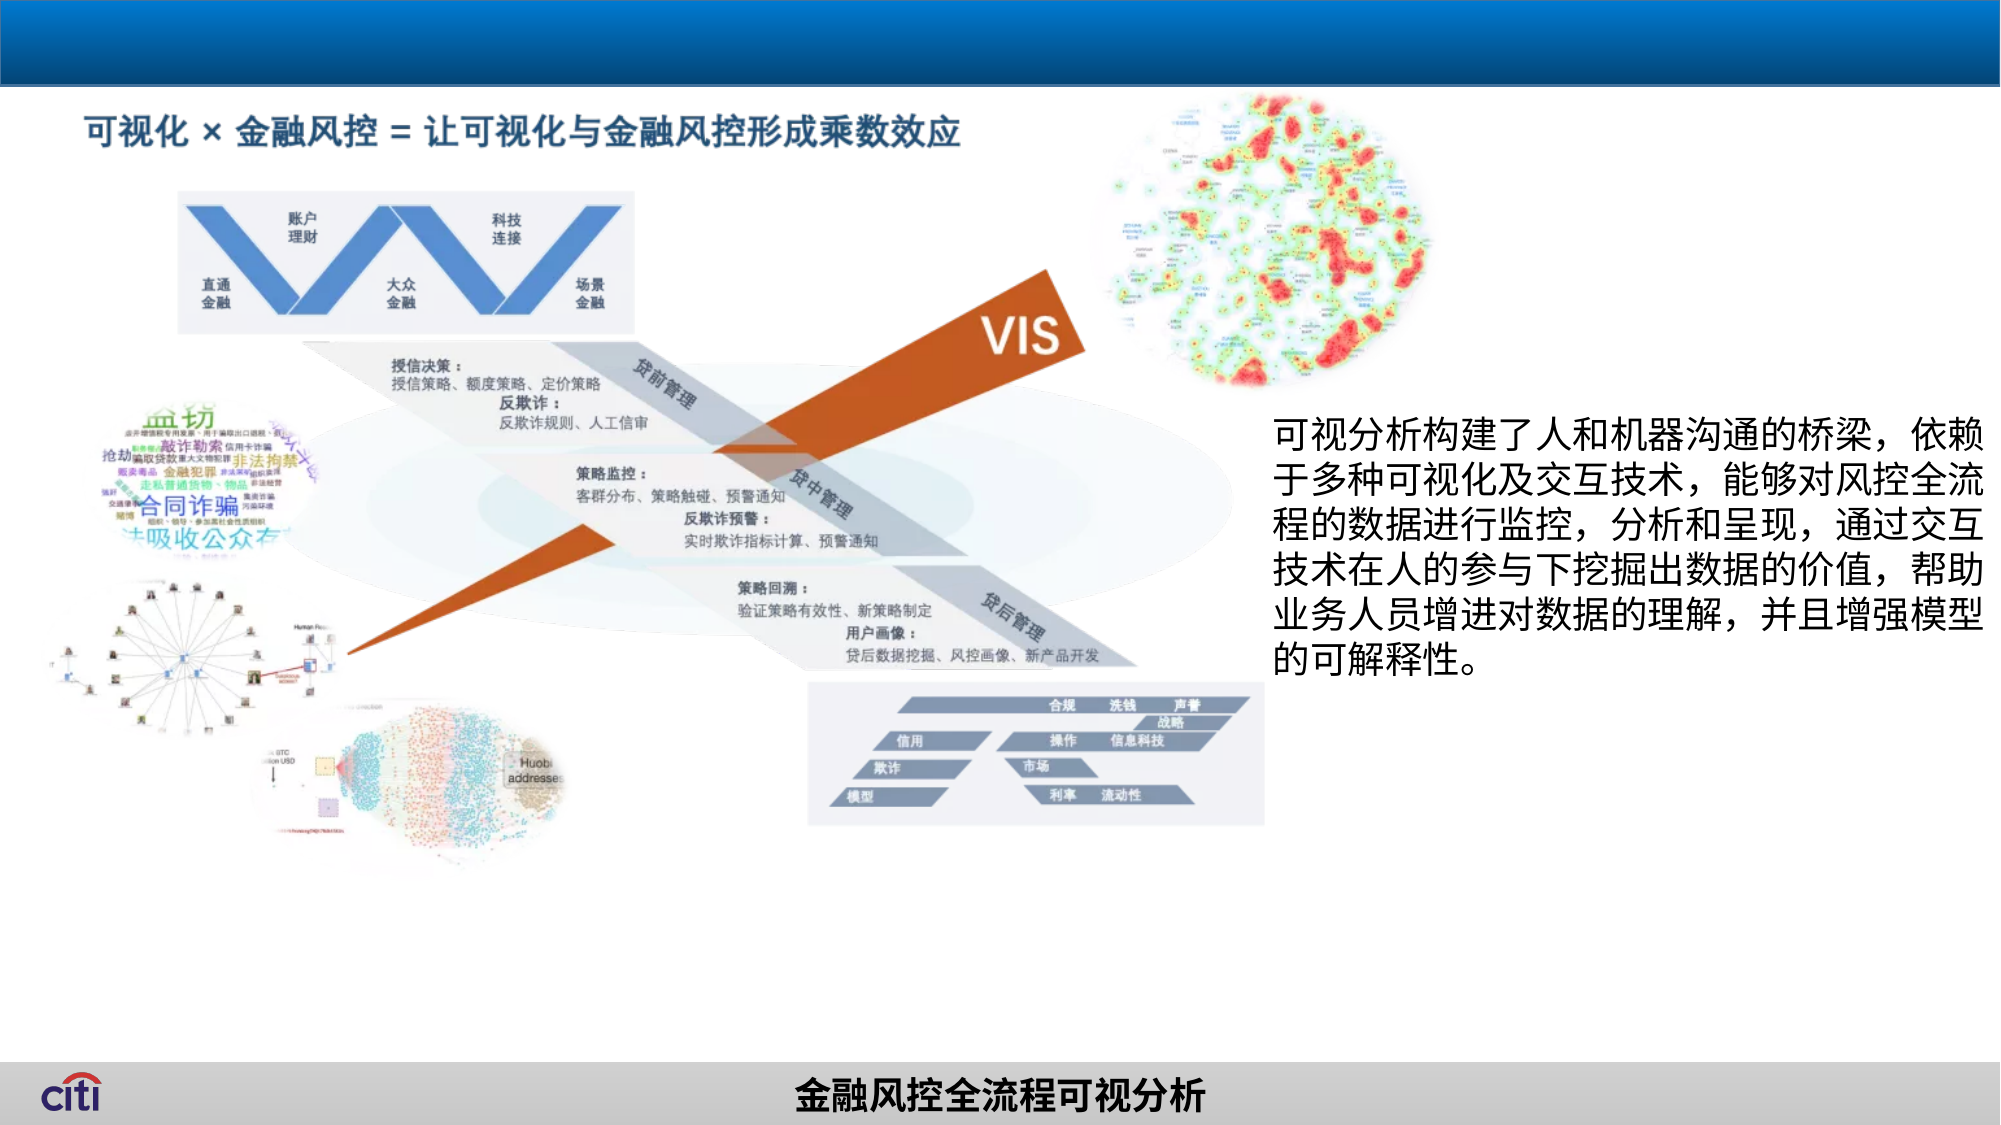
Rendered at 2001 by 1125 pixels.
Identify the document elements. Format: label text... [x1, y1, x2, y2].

picture [39, 85, 1441, 881]
text_box 可视分析构建了人和机器沟通的桥梁，依赖 于多种可视化及交互技术，能够对风控全流 程的数据进行监控，分析和呈现，通过交互 技术在人的参与下挖掘出数据的价值，帮助 业务人员增进对数据的理解，并且增强模型 的可解释性。 [1441, 403, 2000, 689]
picture [35, 1055, 108, 1125]
slide_number [1550, 1042, 2000, 1103]
